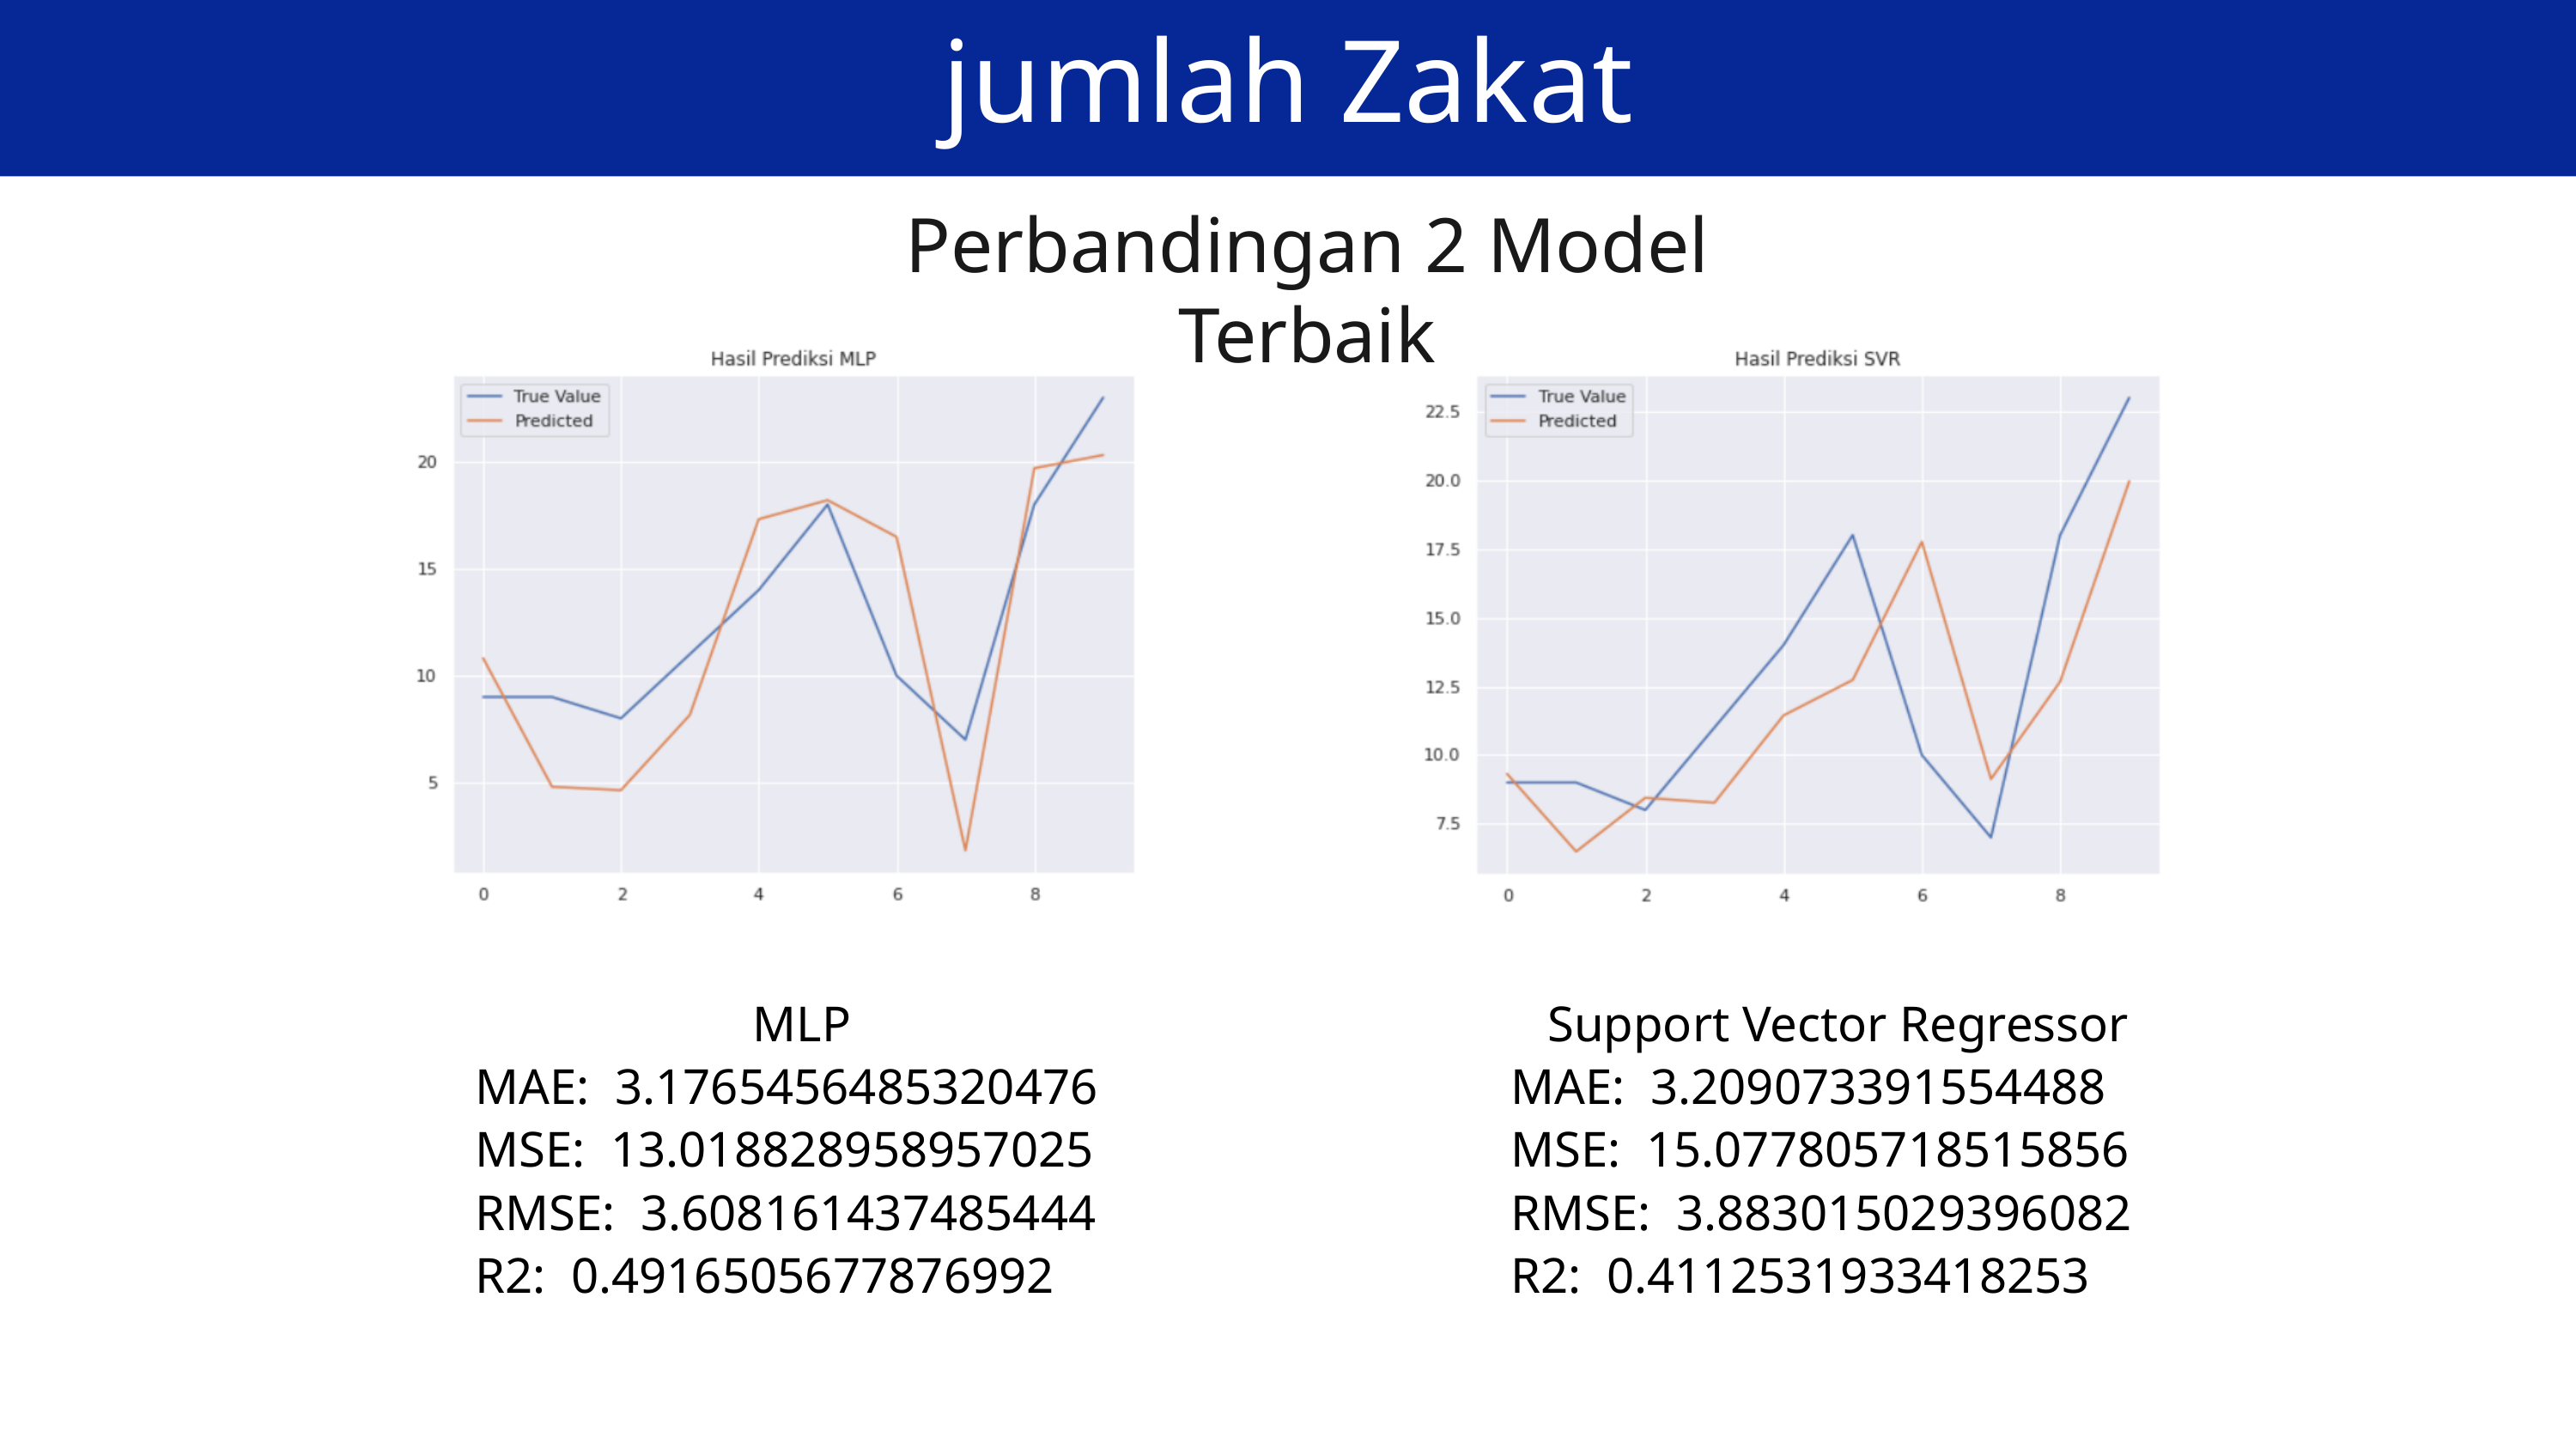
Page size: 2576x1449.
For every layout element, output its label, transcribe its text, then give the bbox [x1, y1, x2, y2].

text_box MLP MAE: 3.1765456485320476 MSE: 13.018828958957025 RMSE: 3.608161437485444 R2: 0.4916505677876992 [475, 988, 1129, 1303]
text_box Support Vector Regressor MAE: 3.209073391554488 MSE: 15.077805718515856 RMSE: 3.883015029396082 R2: 0.4112531933418253 [1510, 988, 2166, 1303]
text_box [775, 197, 1838, 344]
text_box [0, 0, 2576, 177]
text_box [408, 343, 1144, 912]
text_box jumlah Zakat [530, 9, 2046, 145]
text_box [1417, 343, 2168, 912]
